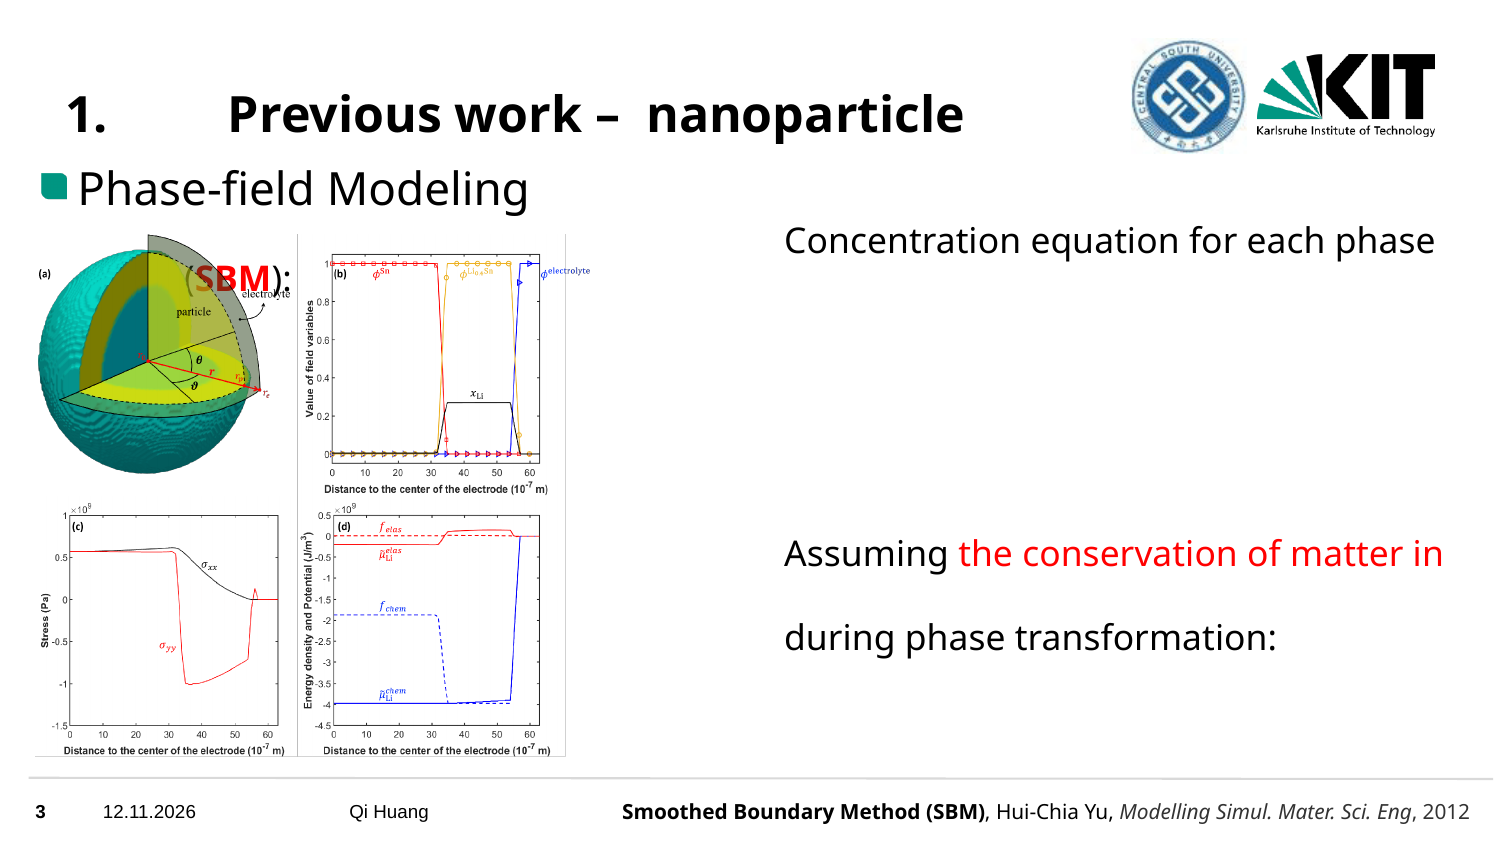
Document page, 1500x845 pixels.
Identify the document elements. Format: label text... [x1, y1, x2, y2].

picture [41, 173, 67, 202]
text_box Smoothed Boundary Method (SBM), Hui-Chia Yu, Modelling Simul. Mater. Sci. Eng, 2012 [607, 791, 1500, 832]
picture [35, 234, 591, 757]
picture [1257, 54, 1435, 137]
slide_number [102, 778, 272, 844]
picture [1131, 38, 1247, 154]
slide_number 3 [35, 778, 89, 844]
